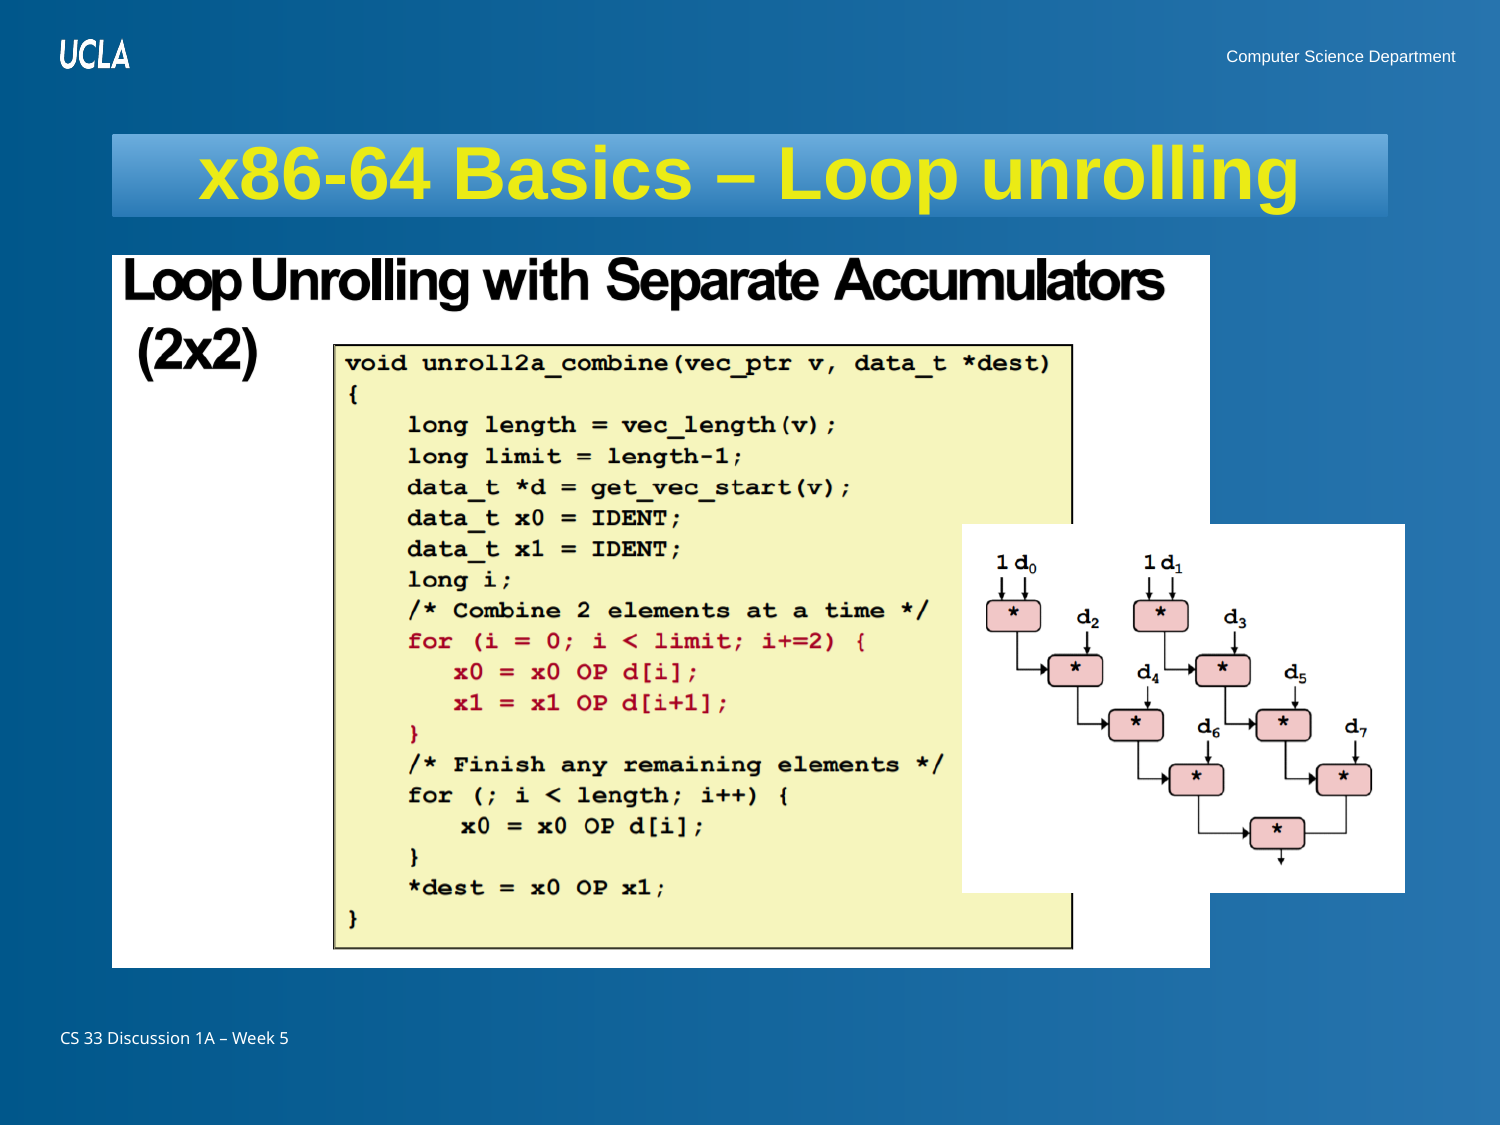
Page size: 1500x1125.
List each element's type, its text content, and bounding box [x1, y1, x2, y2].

title x86-64 Basics – Loop unrolling [112, 134, 1388, 217]
picture [112, 255, 1405, 968]
picture [60, 38, 130, 69]
